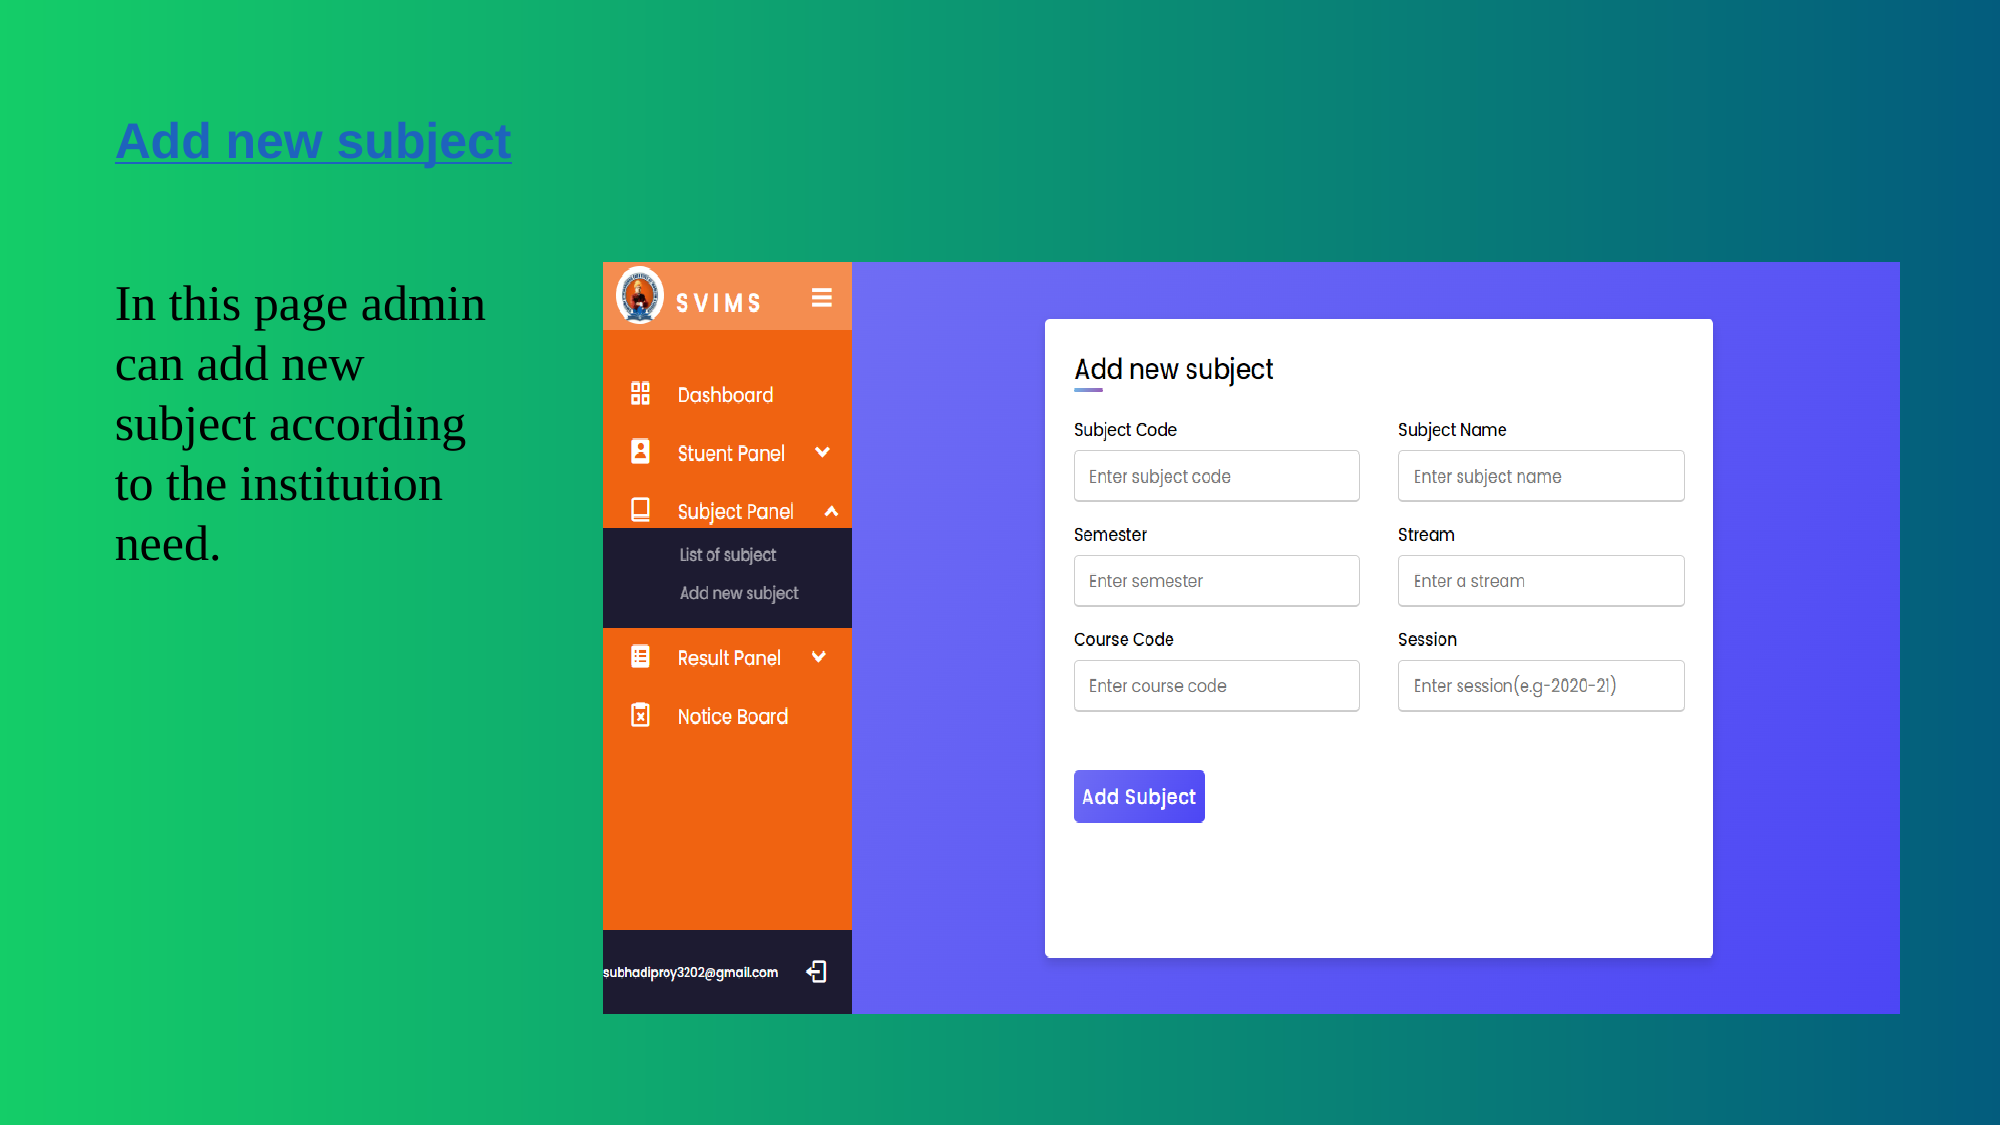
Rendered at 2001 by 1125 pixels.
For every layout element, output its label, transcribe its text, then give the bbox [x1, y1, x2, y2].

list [603, 262, 1900, 1014]
title Add new subject [99, 44, 1901, 233]
list In this page admin can add new subject according to the institution need. [99, 262, 531, 1006]
